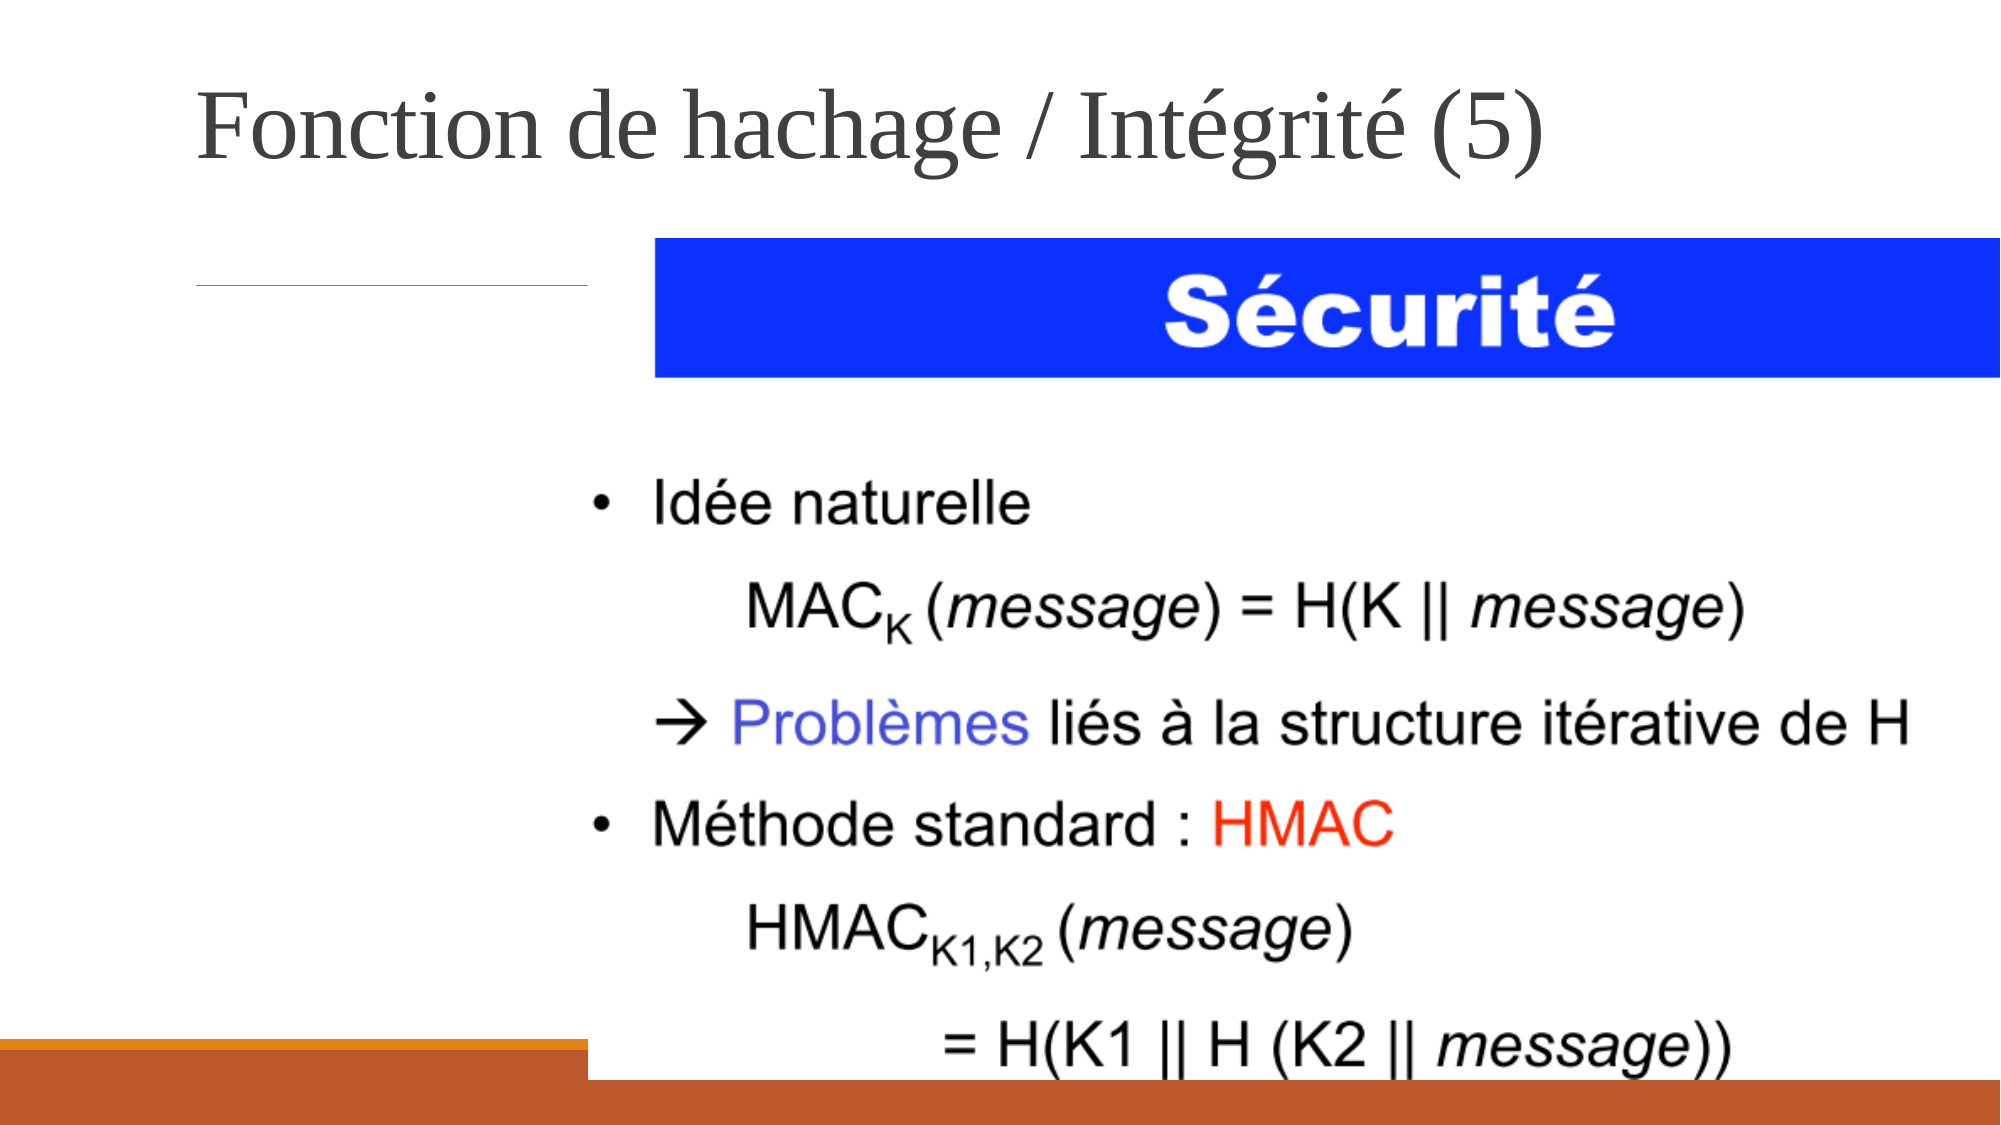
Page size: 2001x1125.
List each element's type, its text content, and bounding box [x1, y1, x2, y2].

picture [587, 237, 2000, 1080]
title Fonction de hachage / Intégrité (5) [180, 0, 1830, 187]
